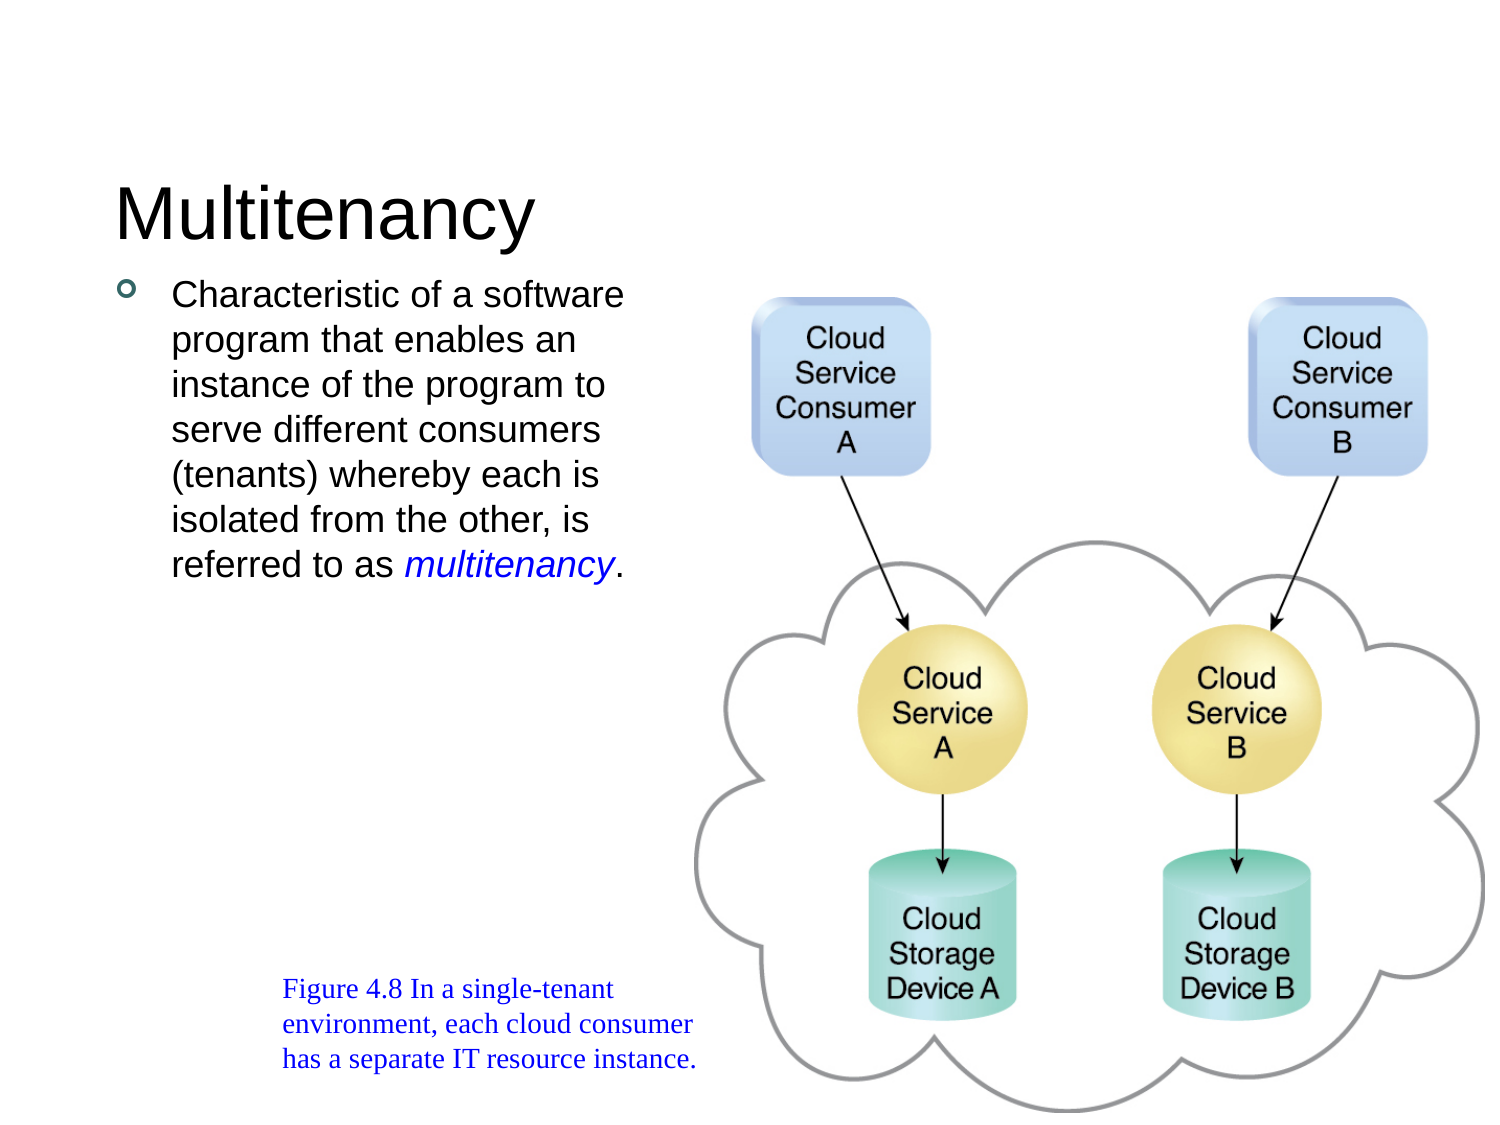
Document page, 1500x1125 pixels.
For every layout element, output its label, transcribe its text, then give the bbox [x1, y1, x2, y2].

picture [694, 296, 1485, 1113]
title Multitenancy [99, 149, 1476, 270]
text_box Figure 4.8 In a single-tenant environment, each cloud consumer has a separate IT resource instance. [267, 962, 689, 1083]
list Characteristic of a software program that enables an instance of the program to serve different consumers (tenants) whereby each is isolated from the other, is referred to as multitenancy. [99, 270, 701, 1101]
